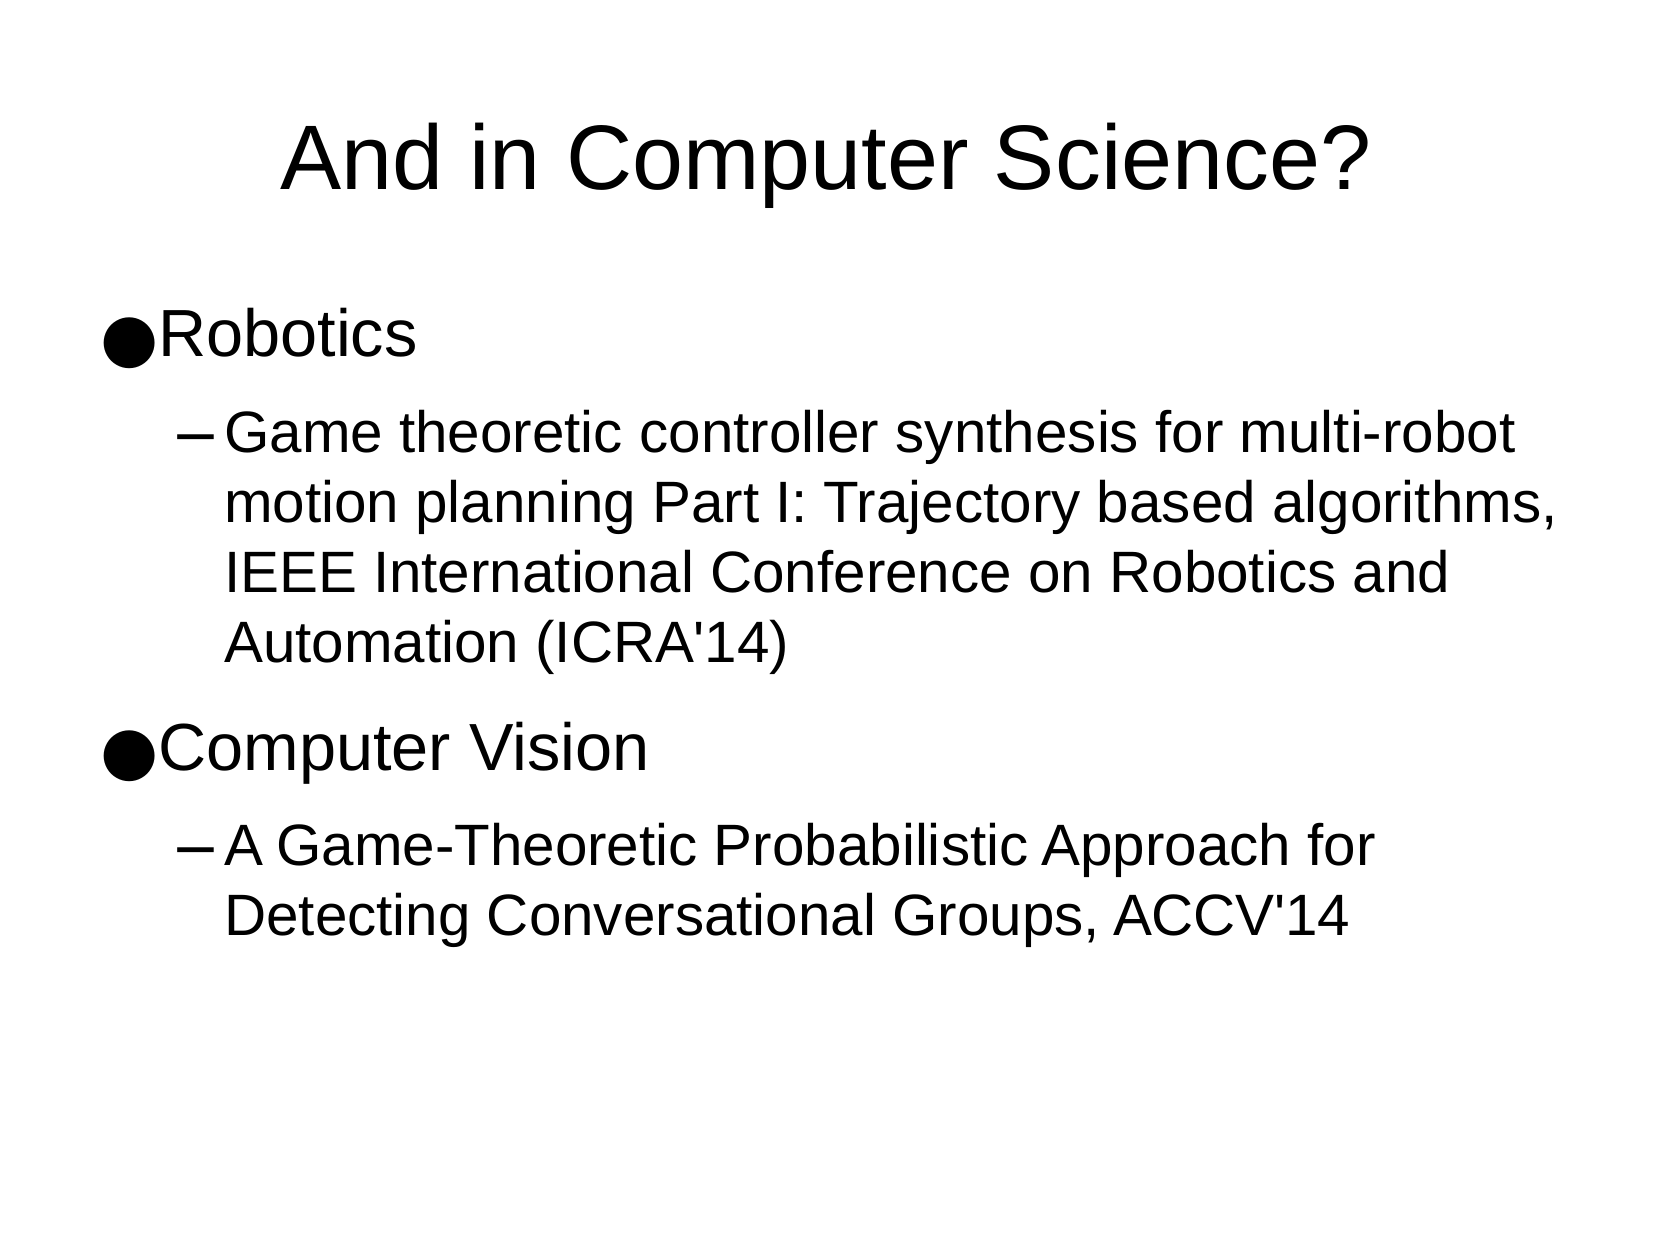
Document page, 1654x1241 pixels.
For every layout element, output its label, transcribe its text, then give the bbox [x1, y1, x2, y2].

text_box And in Computer Science? [82, 49, 1571, 257]
text_box Robotics Game theoretic controller synthesis for multi-robot motion planning Part I: Trajectory based algorithms, IEEE International Conference on Robotics and Automation (ICRA'14) Computer Vision A Game-Theoretic Probabilistic Approach for Detecting Conversational Groups, ACCV'14 [82, 290, 1571, 1010]
